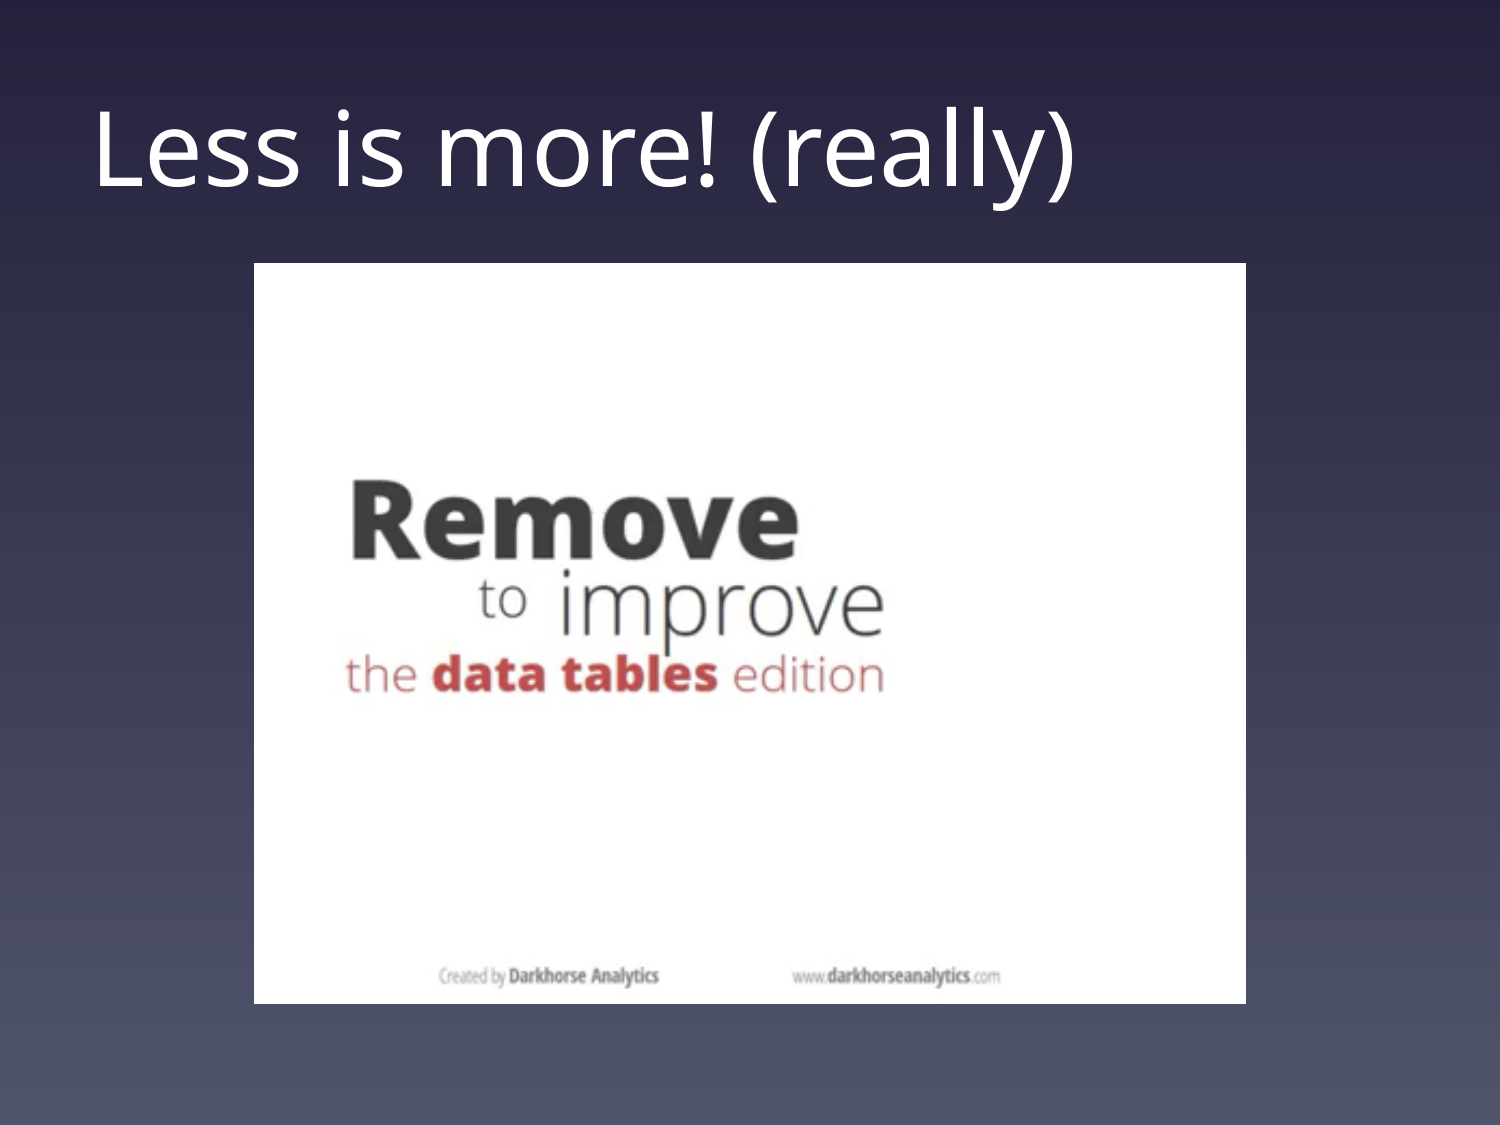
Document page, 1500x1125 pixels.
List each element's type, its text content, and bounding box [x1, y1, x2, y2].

title Less is more! (really) [75, 75, 1425, 263]
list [253, 262, 1247, 1006]
